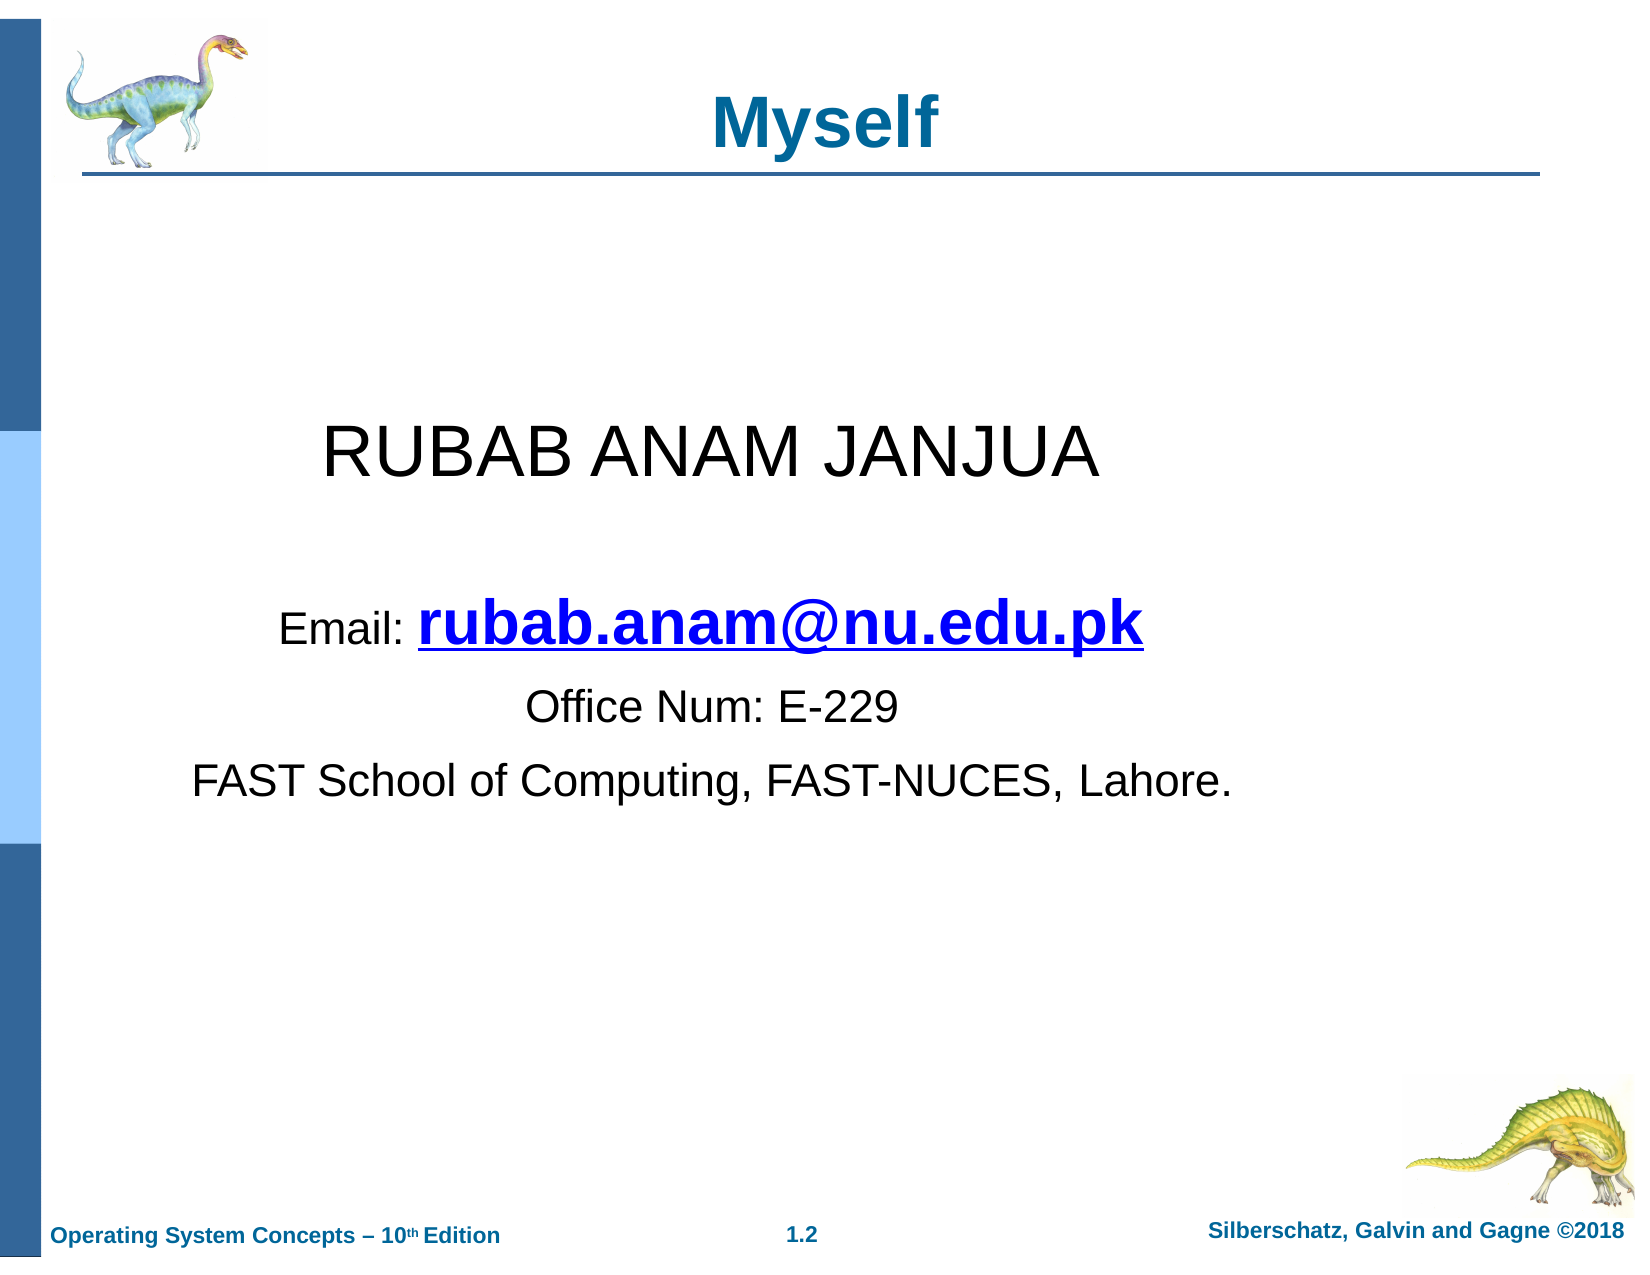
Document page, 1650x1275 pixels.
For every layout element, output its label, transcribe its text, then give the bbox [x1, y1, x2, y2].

text_box RUBAB ANAM JANJUA Email: rubab.anam@nu.edu.pk Office Num: E-229 FAST School of Computing, FAST-NUCES, Lahore. [159, 400, 1450, 806]
text_box [0, 431, 42, 1257]
title Myself [708, 72, 942, 288]
slide_number Operating System Concepts – 10th Edition [47, 1221, 508, 1275]
slide_number 1. [783, 1219, 838, 1275]
footer Silberschatz, Galvin and Gagne ©2018 [1206, 1215, 1626, 1275]
picture [51, 18, 268, 183]
text_box [1402, 1074, 1635, 1218]
